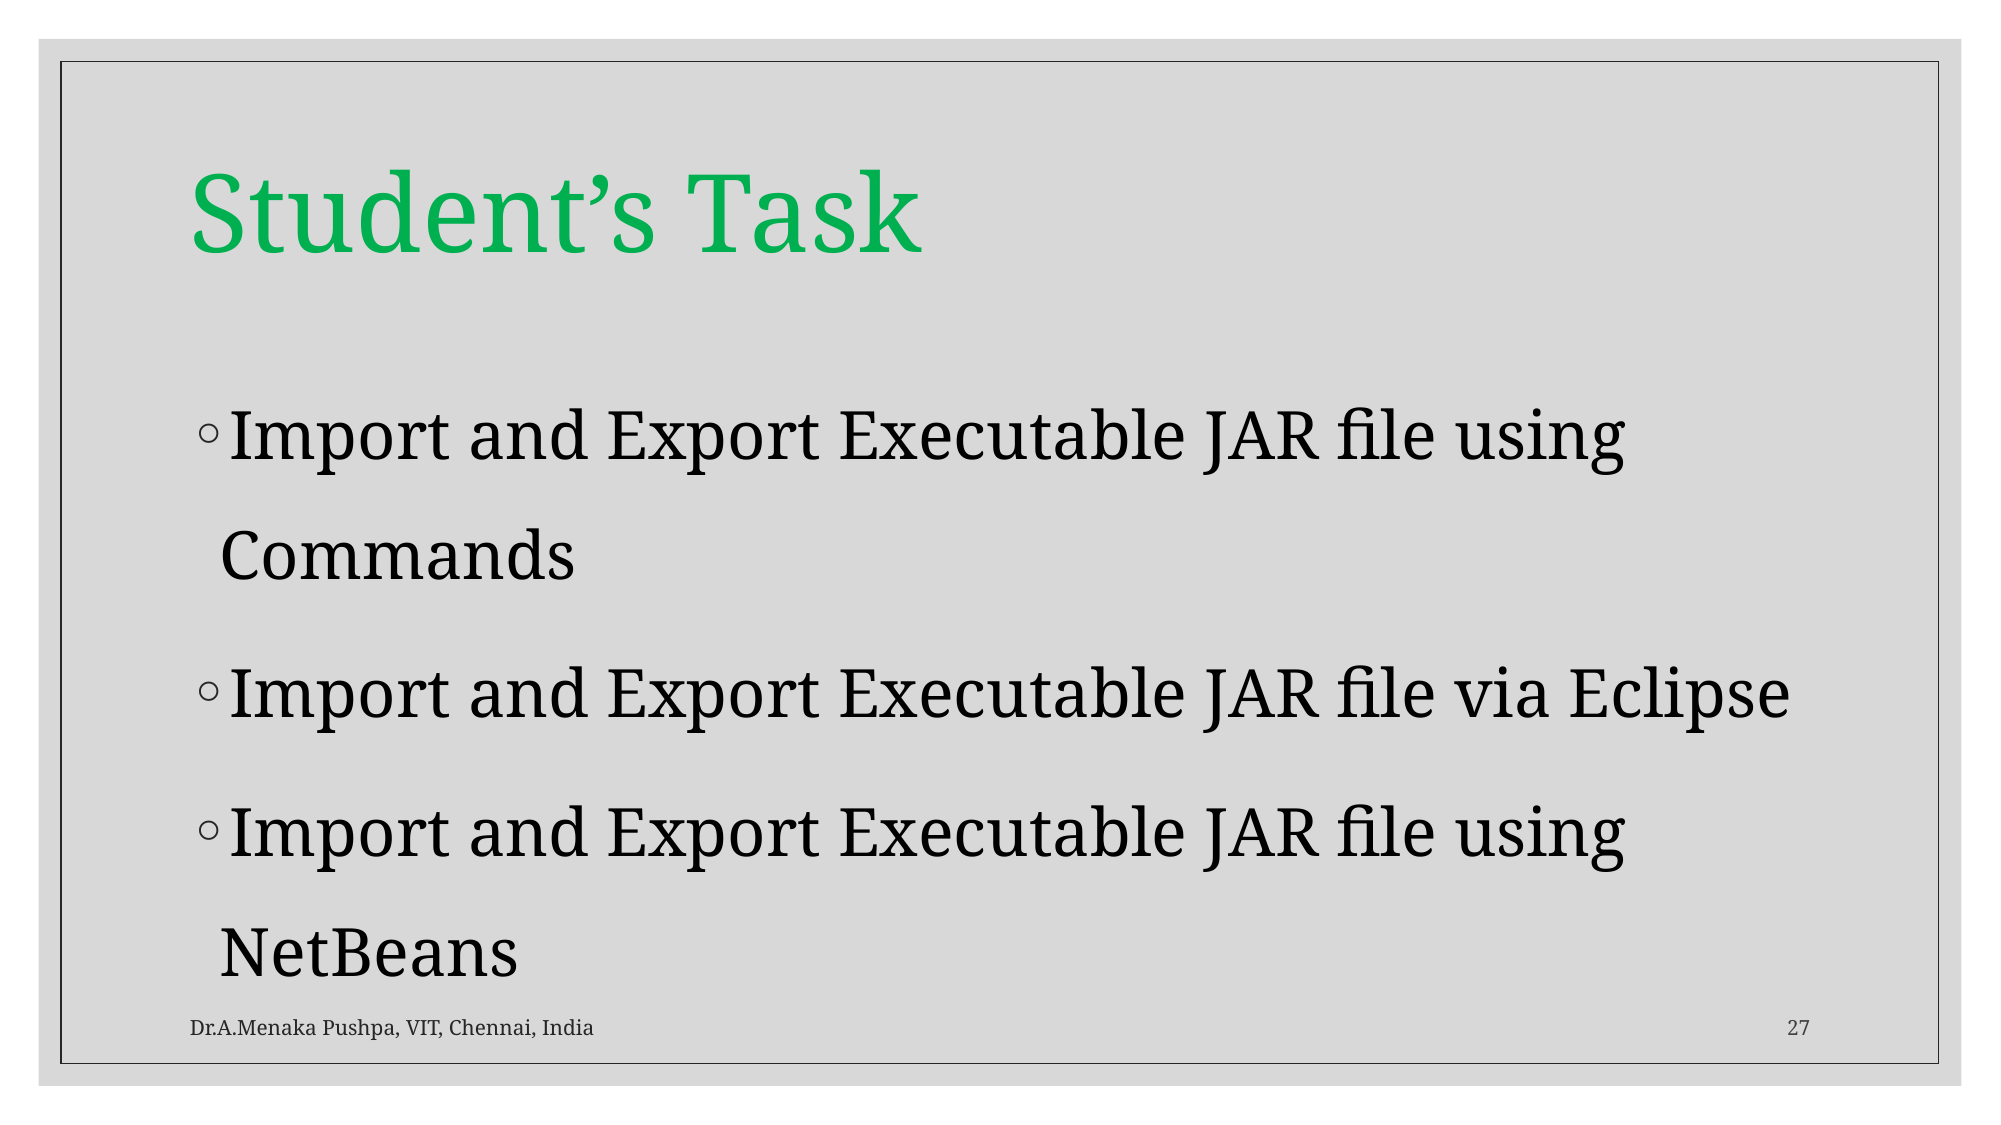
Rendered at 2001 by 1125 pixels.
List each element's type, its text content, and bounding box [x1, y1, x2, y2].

slide_number 27 [1687, 990, 1825, 1050]
footer Dr.A.Menaka Pushpa, VIT, Chennai, India [174, 990, 1130, 1050]
list Import and Export Executable JAR file using Commands Import and Export Executable JAR file via Eclipse Import and Export Executable JAR file using NetBeans [174, 345, 1825, 977]
title Student’s Task [174, 105, 1825, 331]
